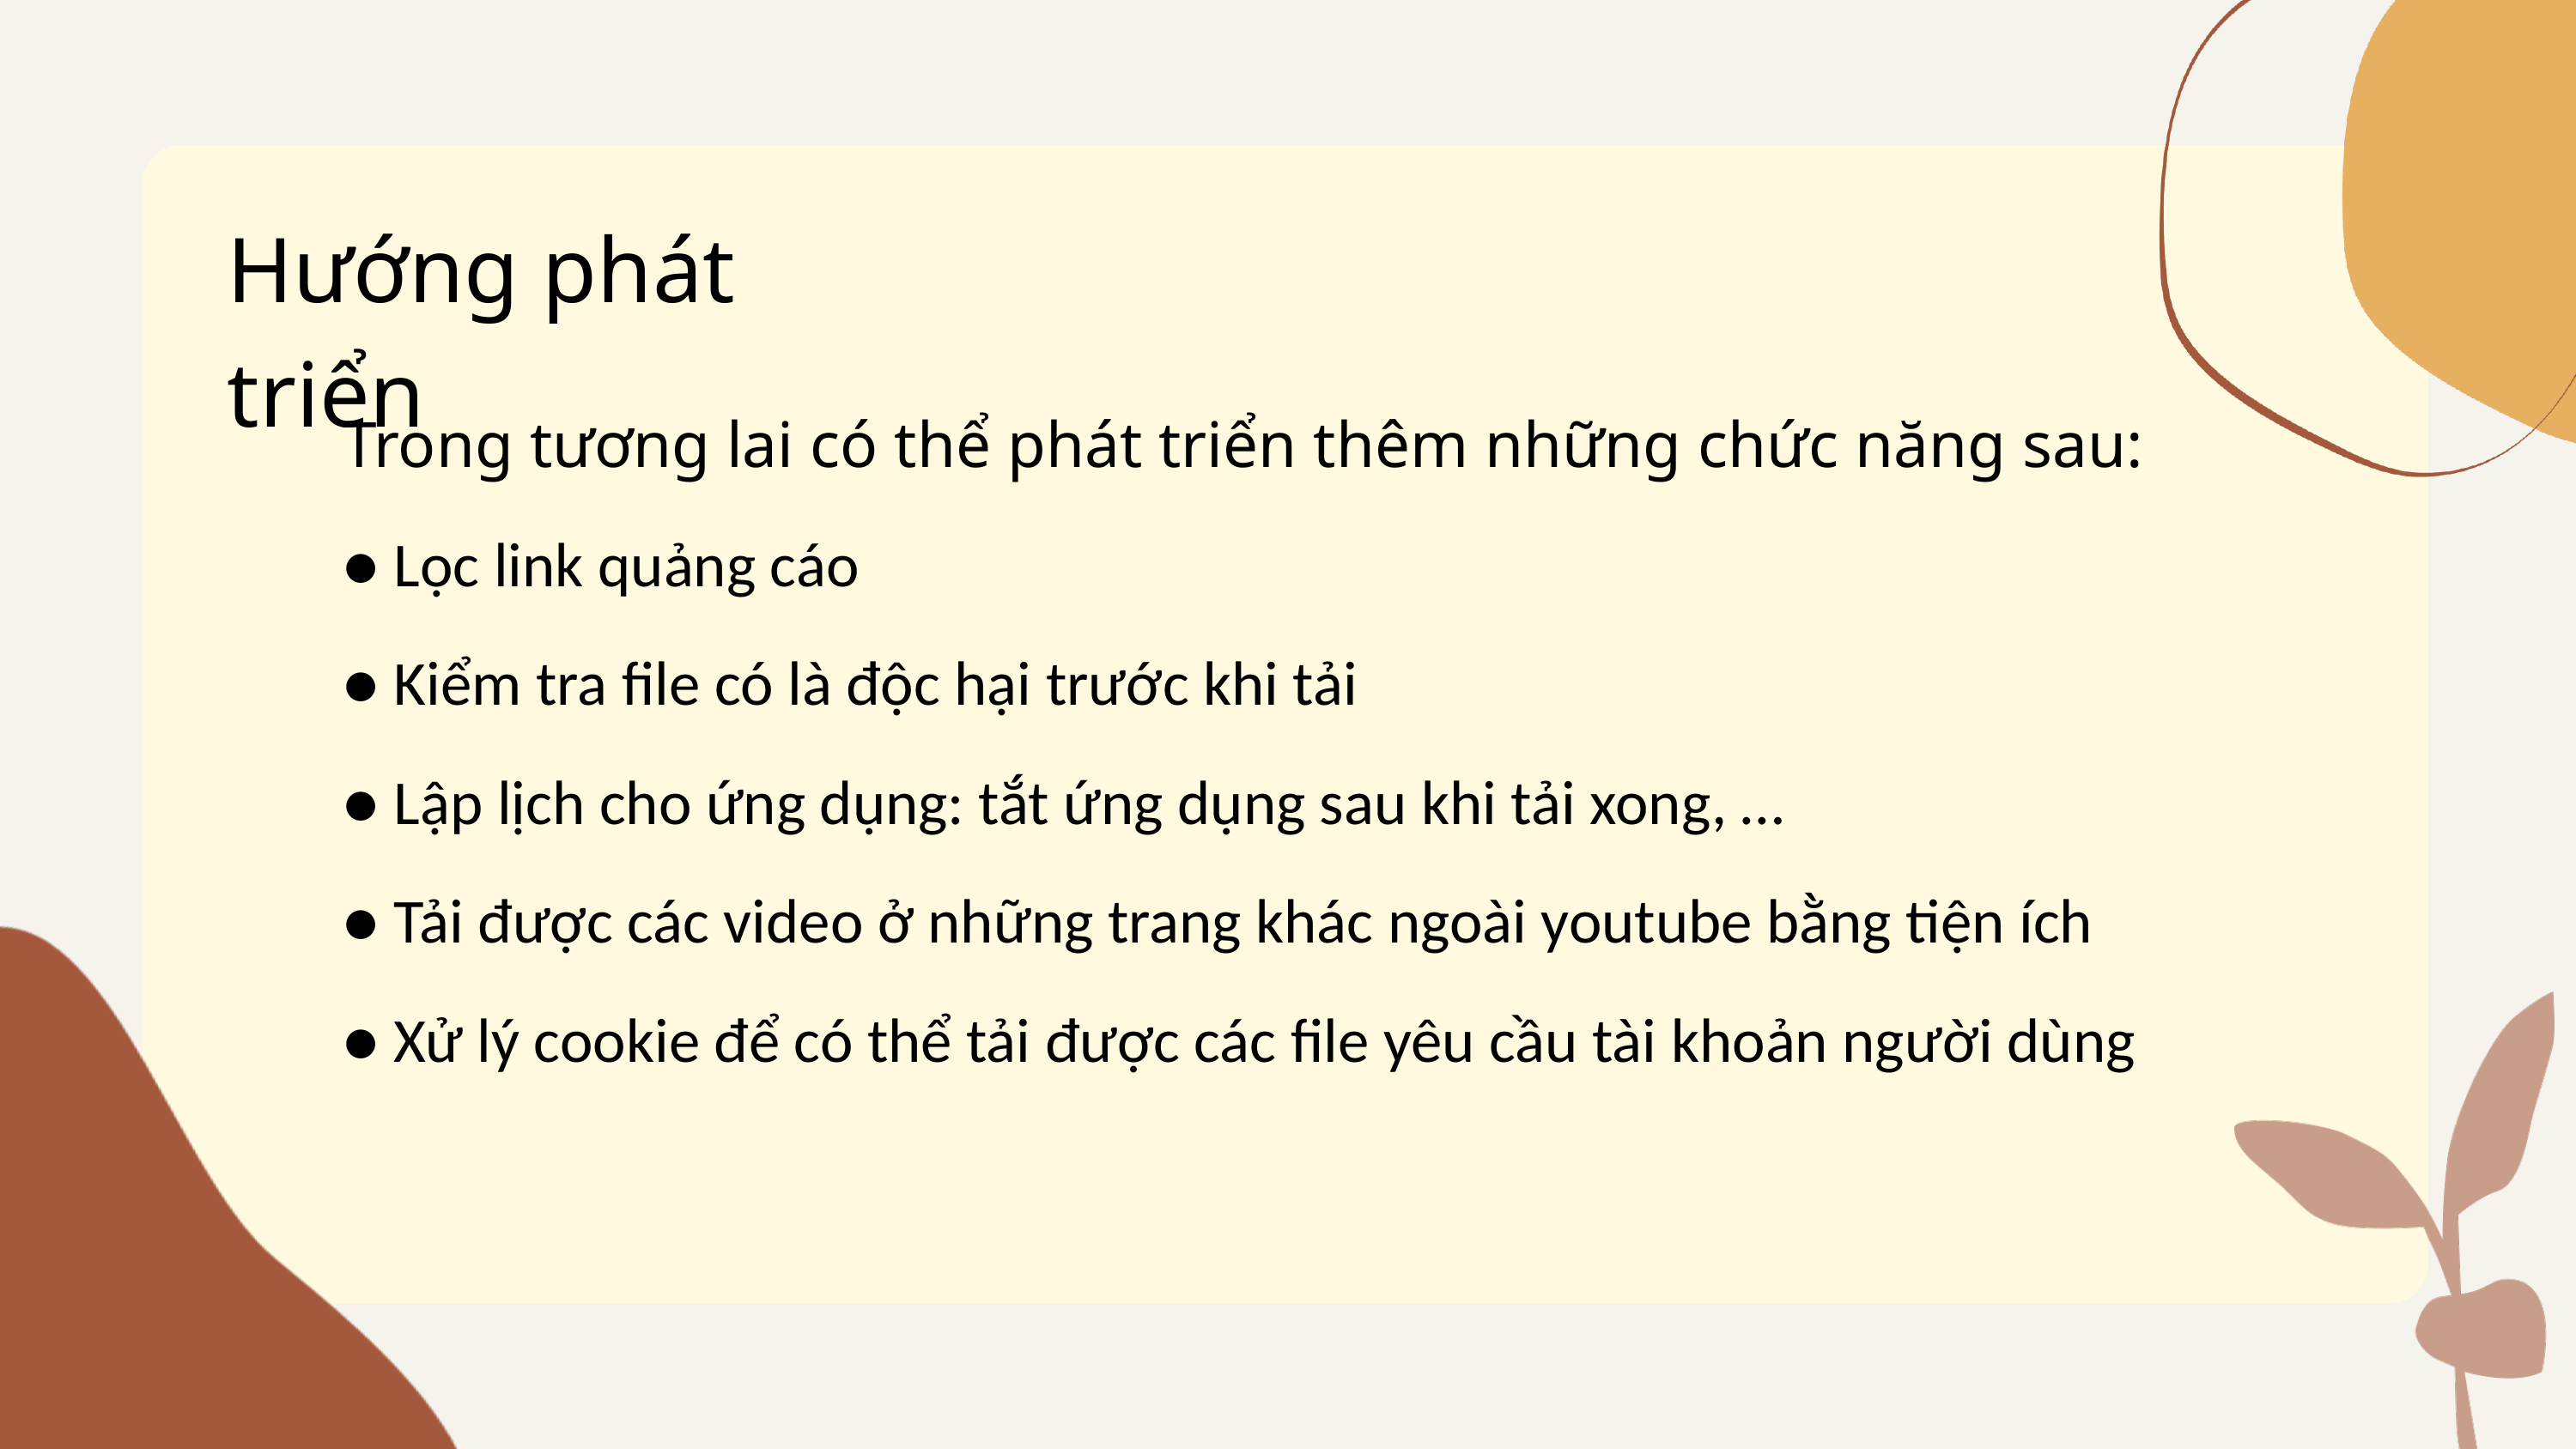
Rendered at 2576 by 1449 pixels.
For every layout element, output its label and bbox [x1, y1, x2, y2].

picture [0, 864, 677, 1449]
picture [2233, 991, 2556, 1449]
text_box [142, 144, 2429, 1304]
picture [2041, 0, 2576, 608]
